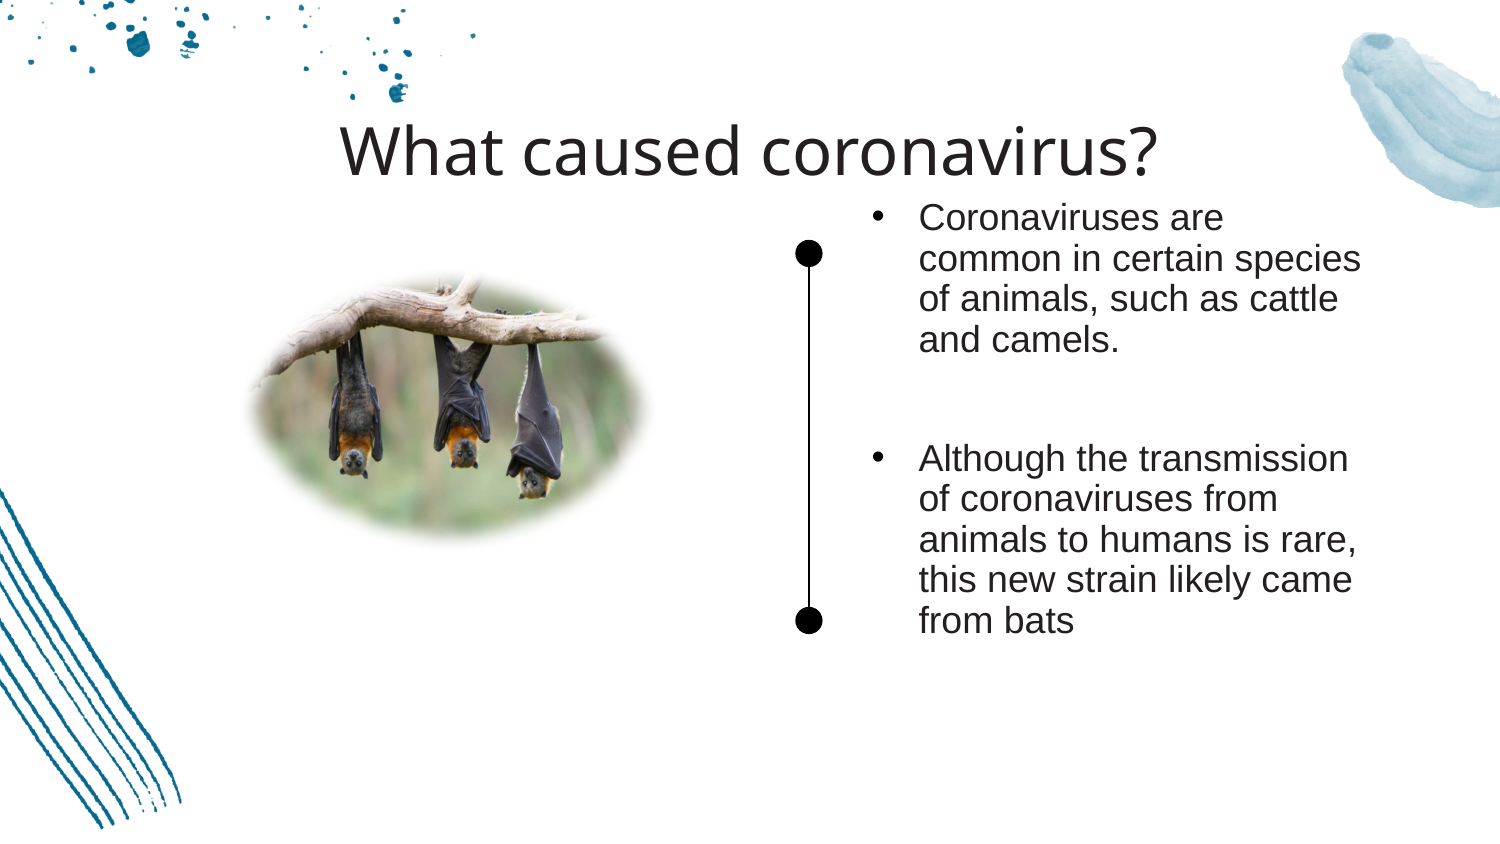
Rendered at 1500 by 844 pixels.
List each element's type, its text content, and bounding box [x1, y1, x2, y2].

text_box [795, 607, 823, 635]
picture [1342, 0, 1500, 208]
text_box Coronaviruses are common in certain species of animals, such as cattle and camels. Although the transmission of coronaviruses from animals to humans is rare, this new strain likely came from bats [856, 182, 1383, 641]
picture [0, 266, 661, 801]
picture [0, 0, 475, 102]
picture [0, 687, 99, 827]
text_box [795, 239, 823, 267]
picture [0, 499, 180, 844]
title What caused coronavirus? [116, 88, 1383, 183]
